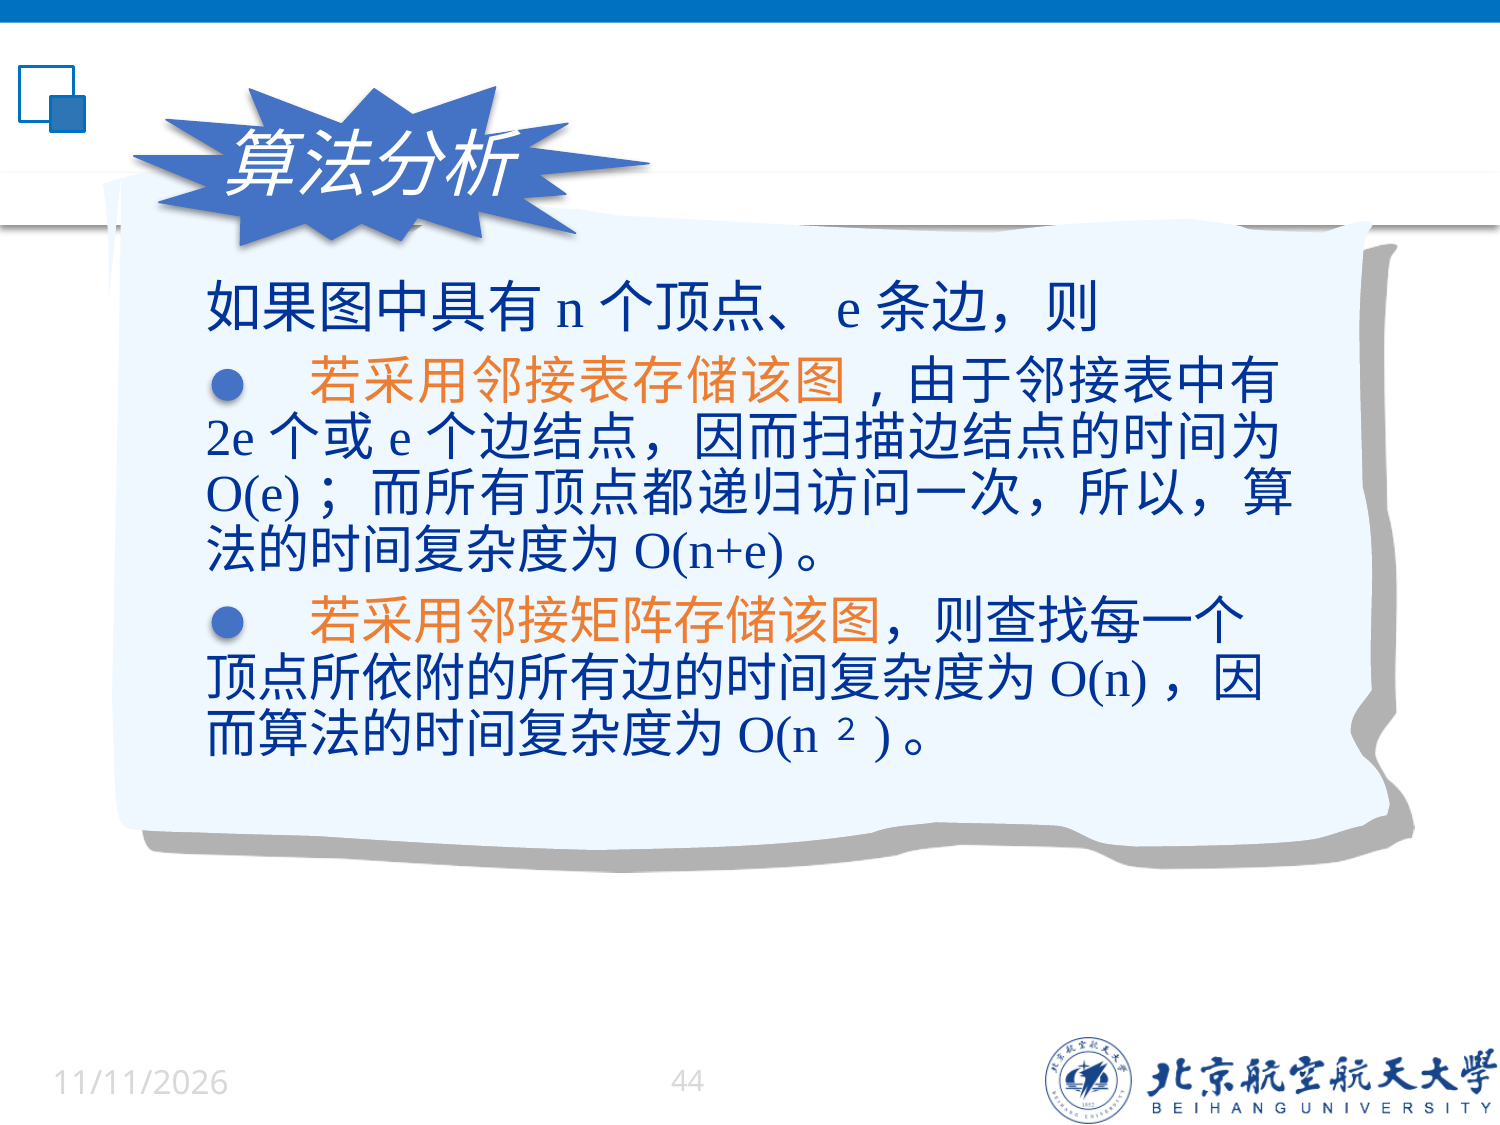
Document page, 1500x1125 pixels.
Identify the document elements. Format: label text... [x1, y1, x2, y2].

slide_number 44 [656, 1054, 751, 1112]
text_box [133, 74, 647, 263]
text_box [190, 587, 1310, 772]
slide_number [37, 1053, 314, 1114]
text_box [102, 162, 1391, 851]
picture [1045, 1037, 1498, 1125]
